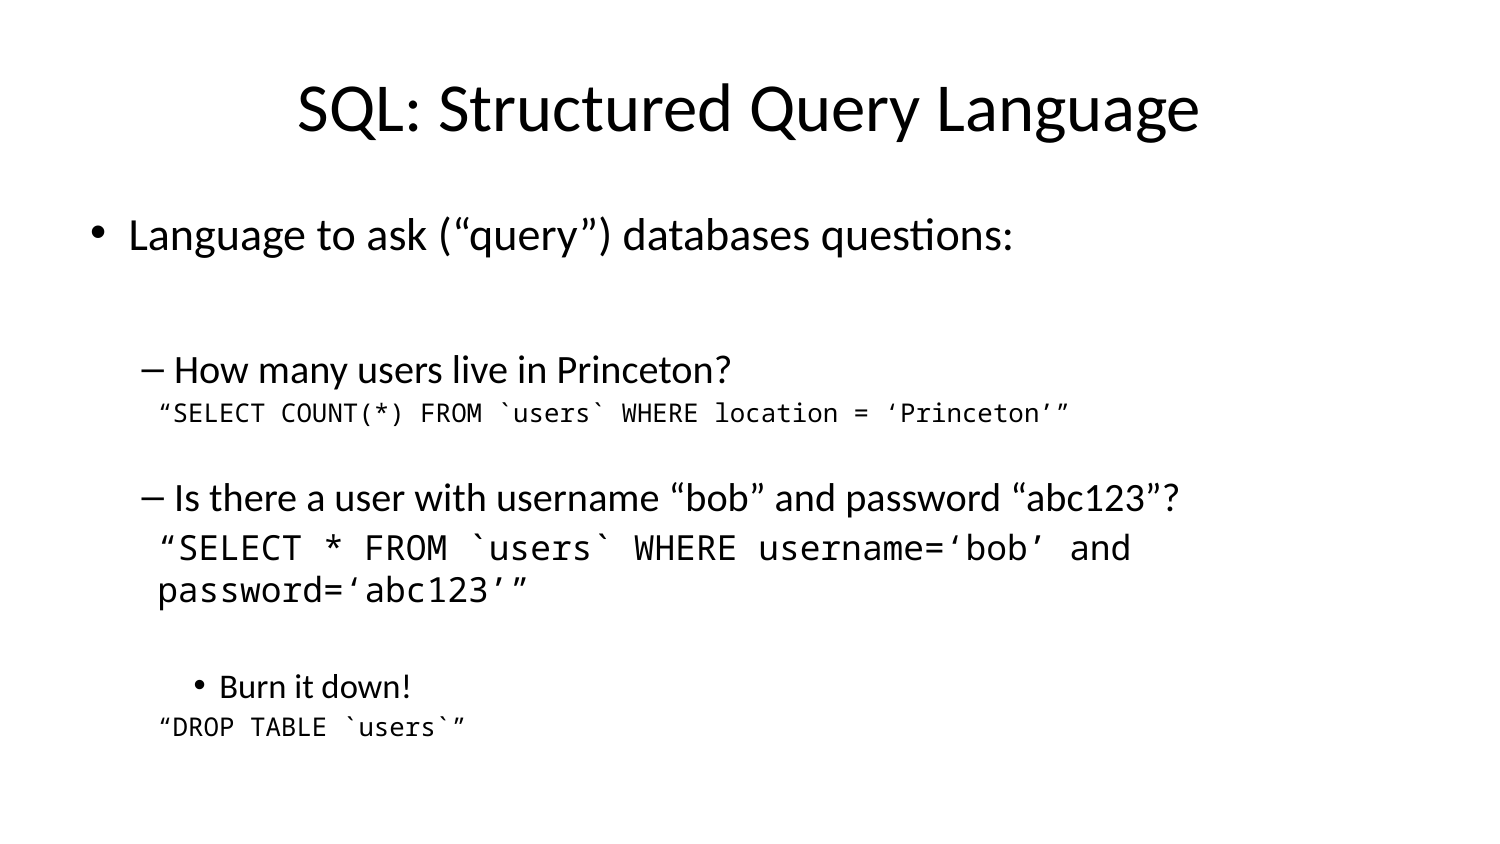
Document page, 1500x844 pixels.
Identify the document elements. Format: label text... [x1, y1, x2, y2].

list Language to ask (“query”) databases questions: How many users live in Princeton? “SELECT COUNT(*) FROM `users` WHERE location = ‘Princeton’” Is there a user with username “bob” and password “abc123”? “SELECT * FROM `users` WHERE username=‘bob’ and password=‘abc123’” Burn it down! “DROP TABLE `users`” [75, 196, 1425, 754]
title SQL: Structured Query Language [75, 33, 1425, 175]
